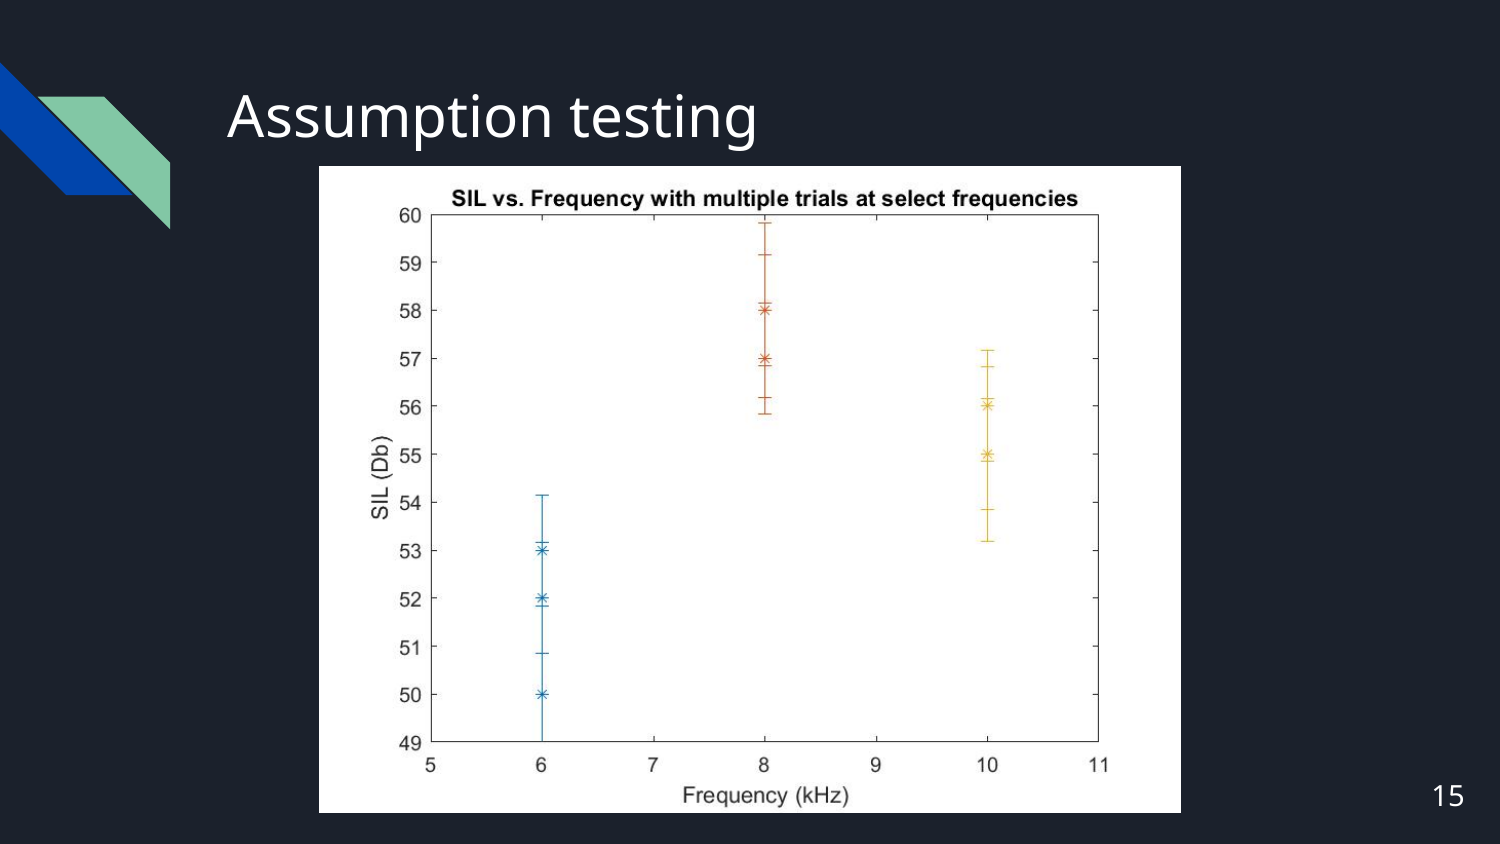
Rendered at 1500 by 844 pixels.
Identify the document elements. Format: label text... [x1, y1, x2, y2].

slide_number ‹#› [1389, 764, 1480, 830]
title Assumption testing [212, 64, 1368, 215]
picture [319, 166, 1181, 813]
